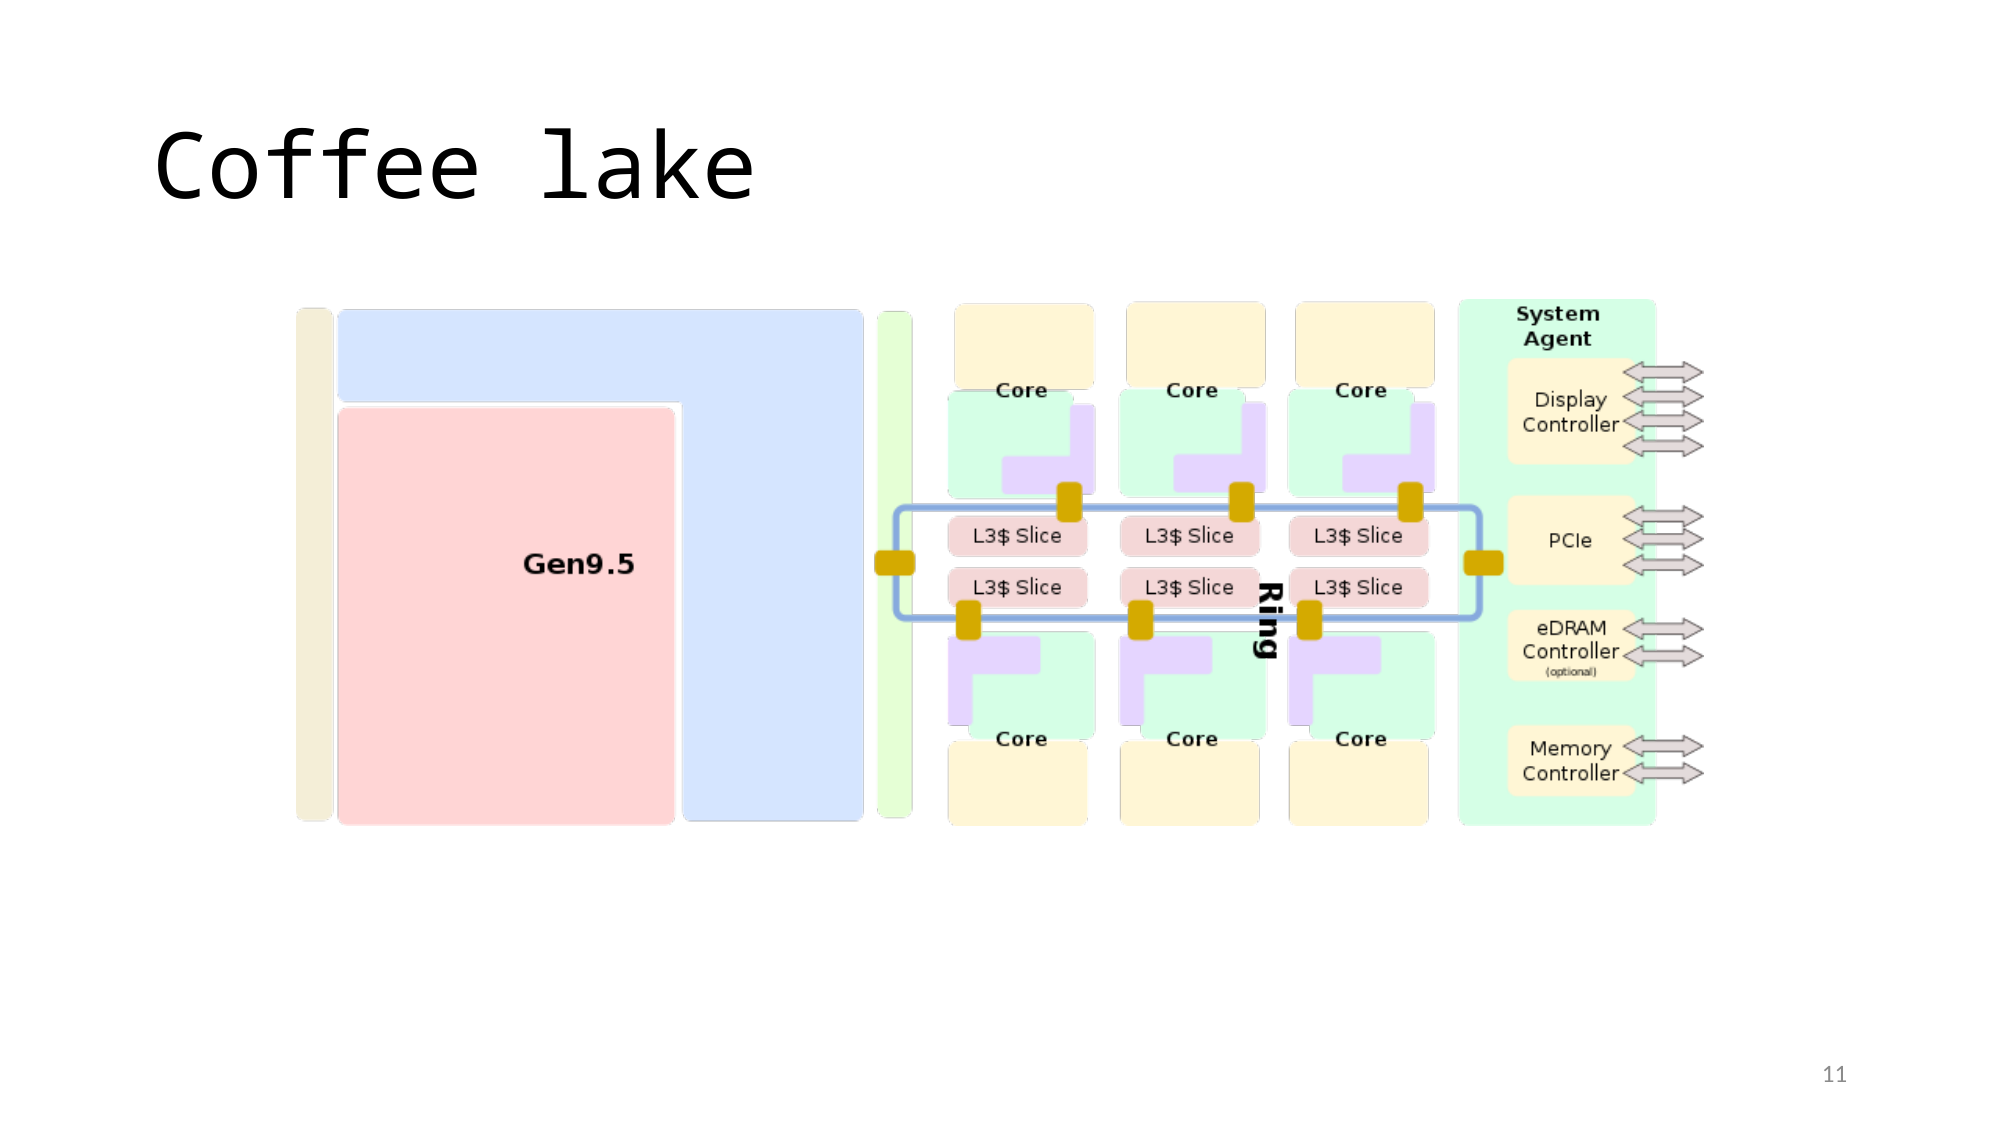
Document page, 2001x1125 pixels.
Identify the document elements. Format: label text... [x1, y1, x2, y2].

title Coffee lake [137, 59, 1863, 278]
picture [296, 299, 1704, 826]
slide_number 11 [1412, 1042, 1863, 1103]
